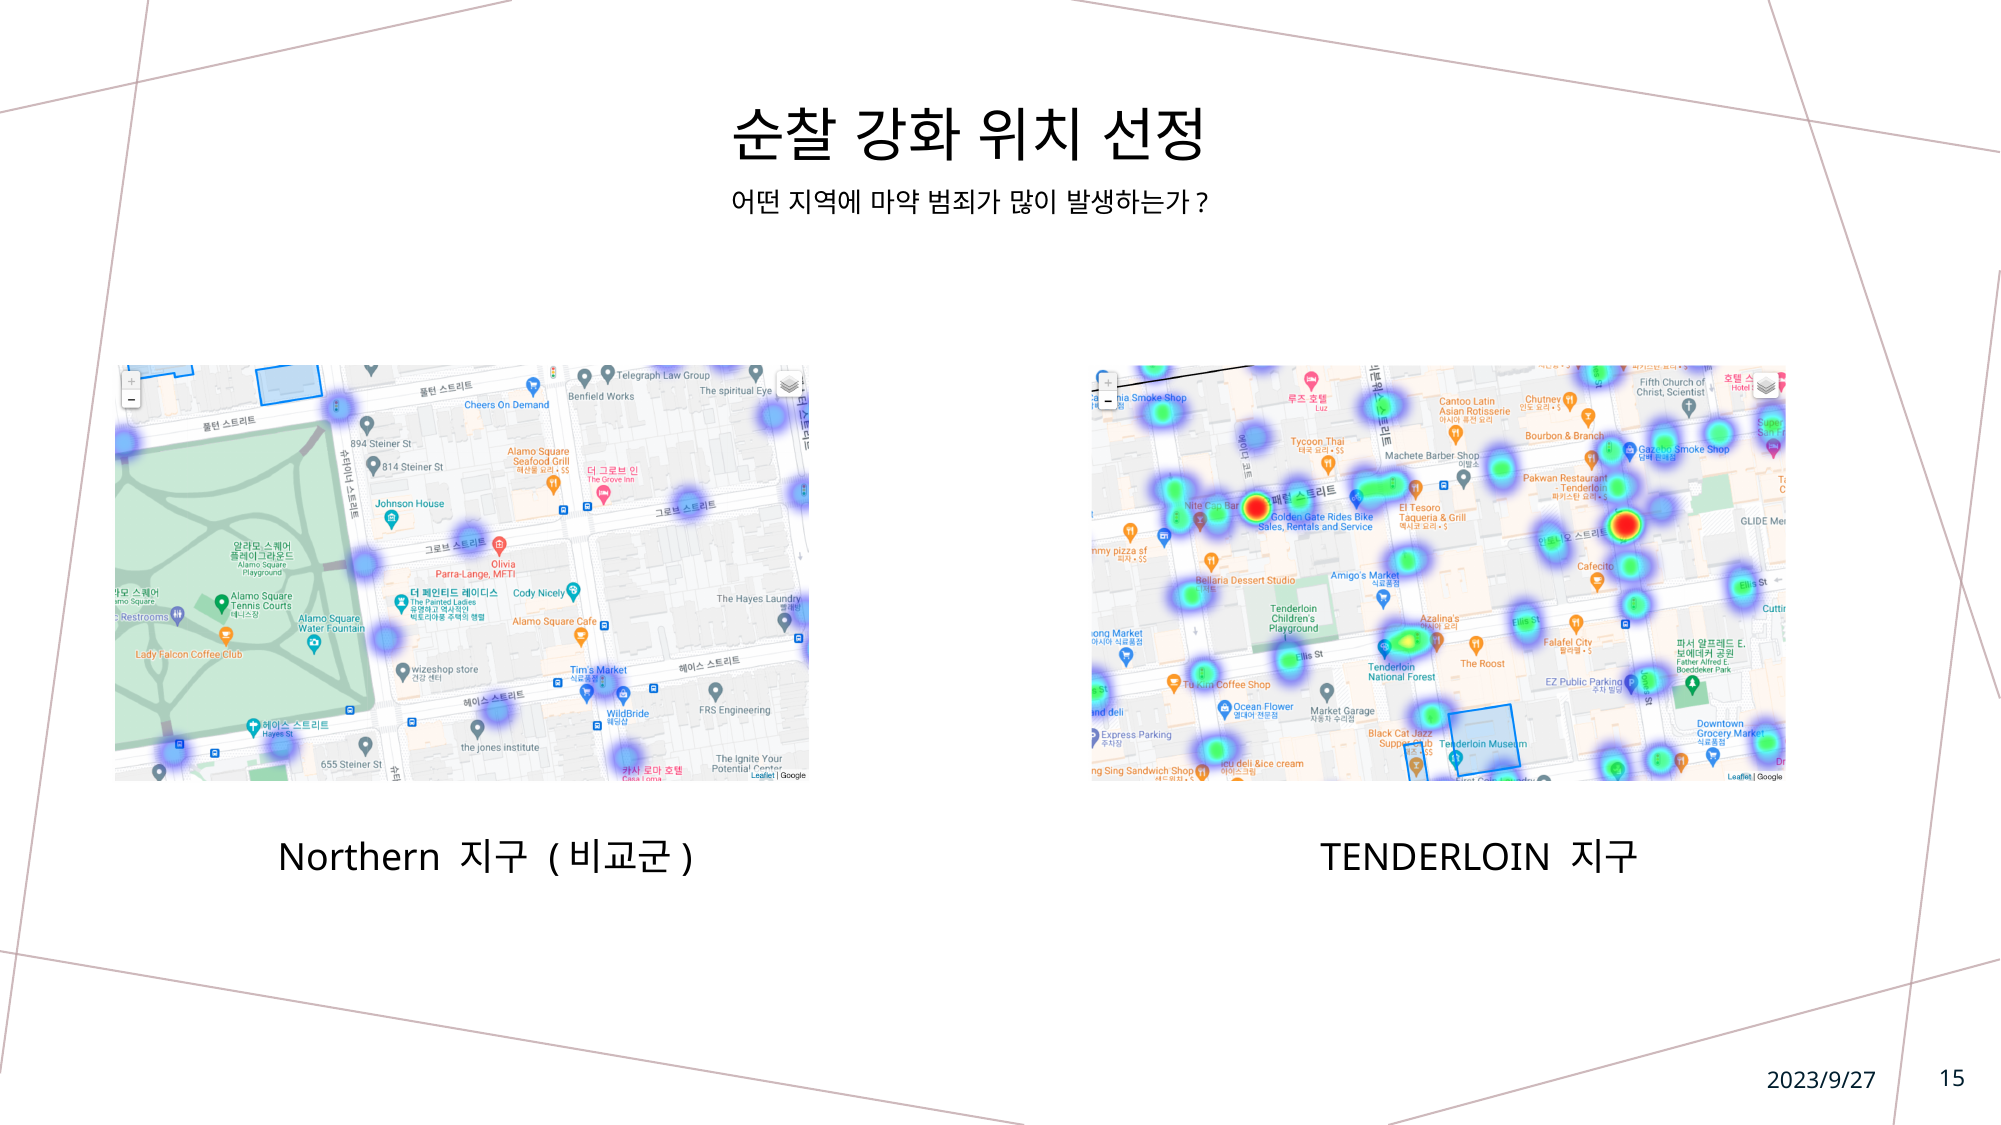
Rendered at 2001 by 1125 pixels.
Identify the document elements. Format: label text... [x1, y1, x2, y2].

picture [112, 365, 810, 783]
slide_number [1203, 1049, 1892, 1110]
text_box TENDERLOIN 지구 [1305, 826, 1655, 886]
text_box 어떤 지역에 마약 범죄가 많이 발생하는가? [716, 178, 1223, 226]
text_box Northern 지구 (비교군) [263, 826, 708, 886]
text_box 순찰 강화 위치 선정 [716, 90, 1224, 175]
slide_number 15 [1903, 1049, 1981, 1110]
picture [1088, 365, 1786, 781]
